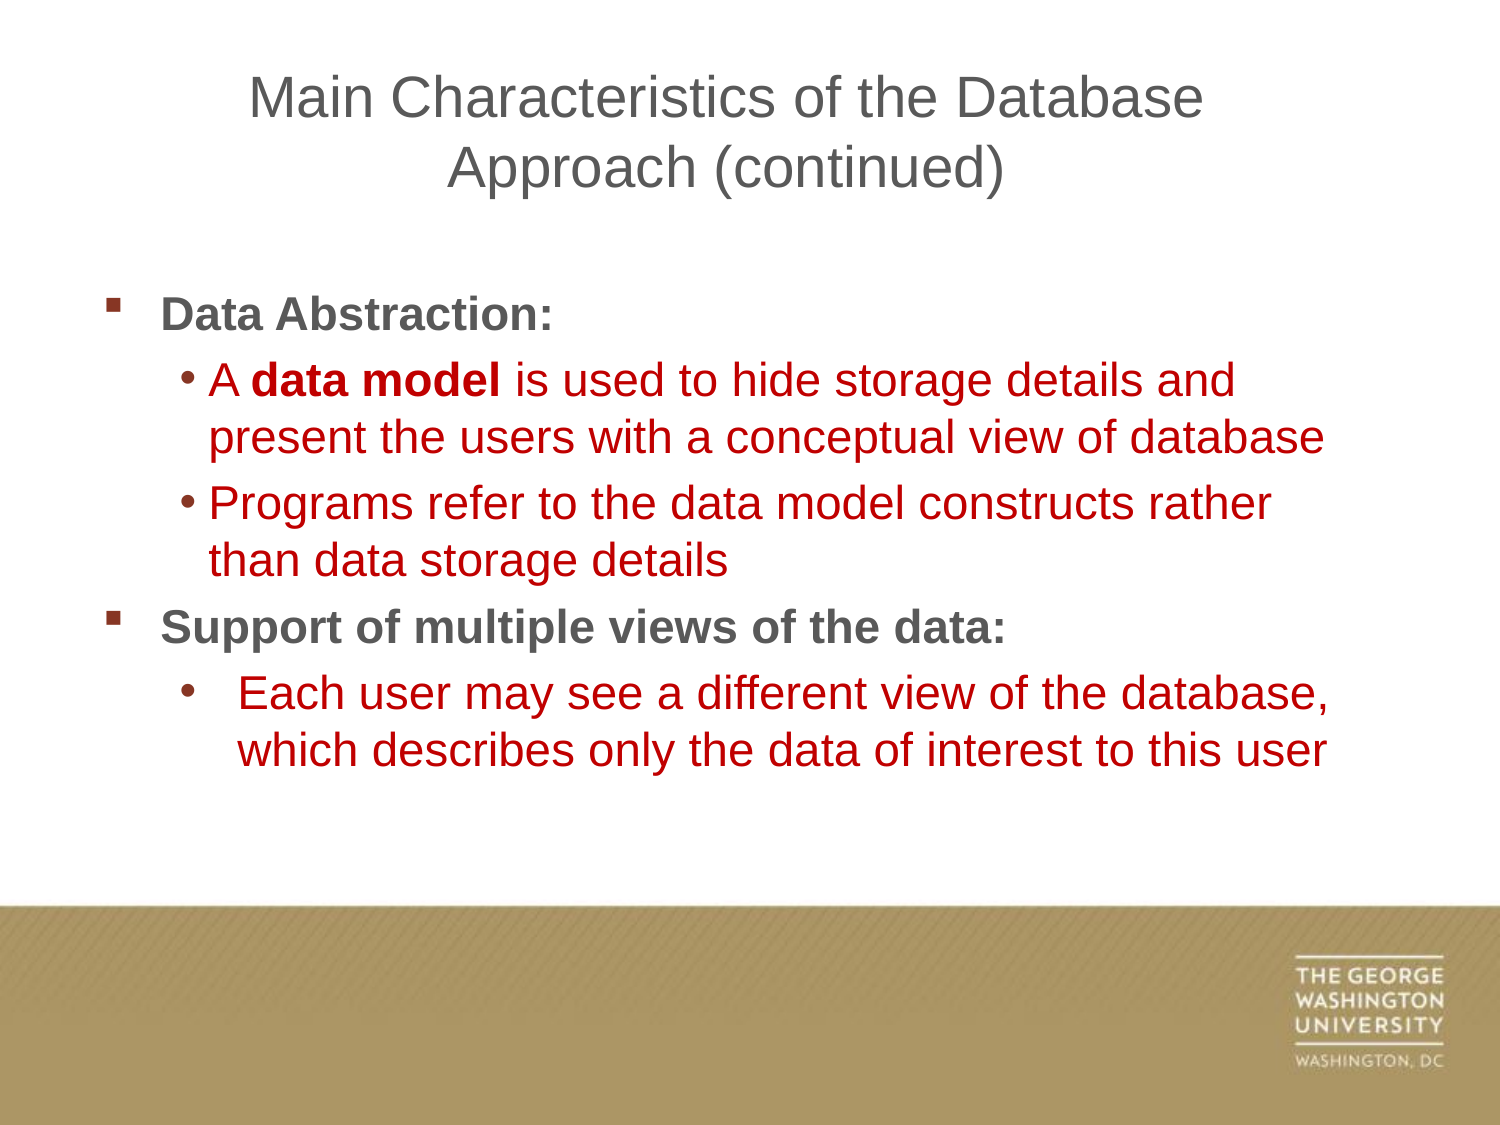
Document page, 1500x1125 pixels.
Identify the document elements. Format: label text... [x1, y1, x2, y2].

picture [0, 0, 1500, 1125]
list Data Abstraction: A data model is used to hide storage details and present the users with a conceptual view of database Programs refer to the data model constructs rather than data storage details Support of multiple views of the data: Each user may see a different view of the database, which describes only the data of interest to this user [87, 275, 1390, 876]
title Main Characteristics of the Database Approach (continued) [172, 51, 1283, 209]
